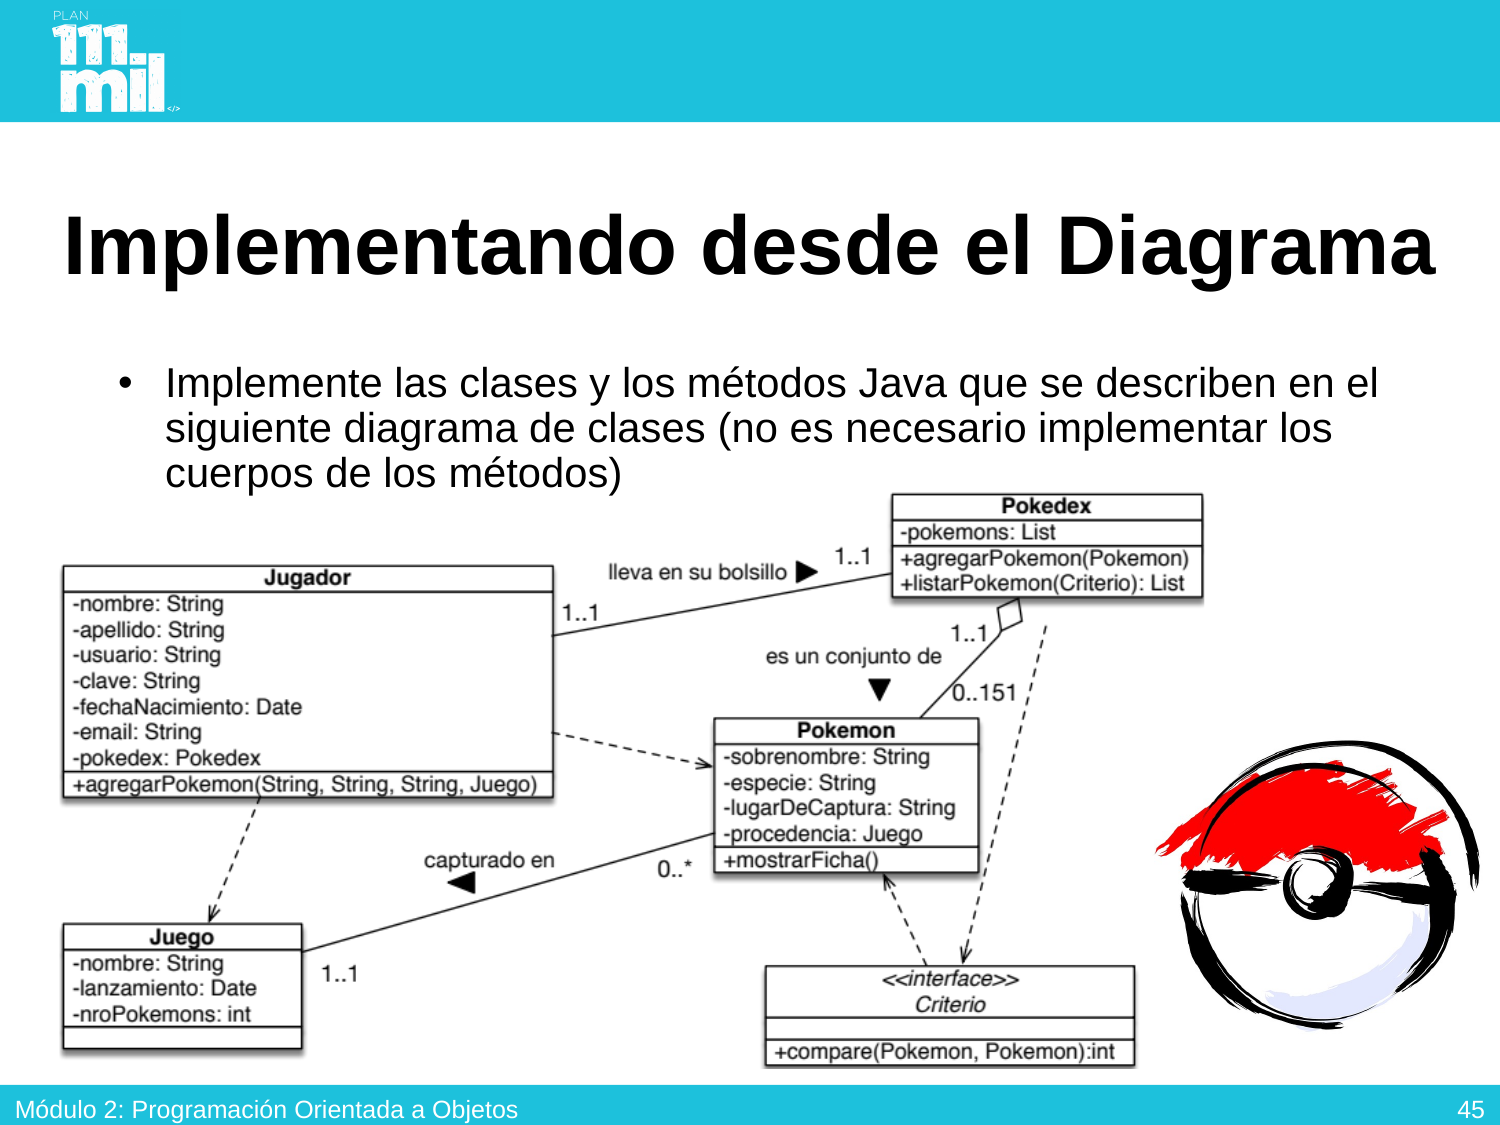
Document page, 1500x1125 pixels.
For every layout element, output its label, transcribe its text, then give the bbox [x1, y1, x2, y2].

title Implementando desde el Diagrama [0, 147, 1500, 348]
list Implemente las clases y los métodos Java que se describen en el siguiente diagrama de clases (no es necesario implementar los cuerpos de los métodos) [103, 354, 1397, 707]
footer Módulo 2: Programación Orientada a Objetos [0, 1078, 606, 1125]
slide_number 44 [1162, 1079, 1500, 1125]
picture [59, 490, 1500, 1079]
